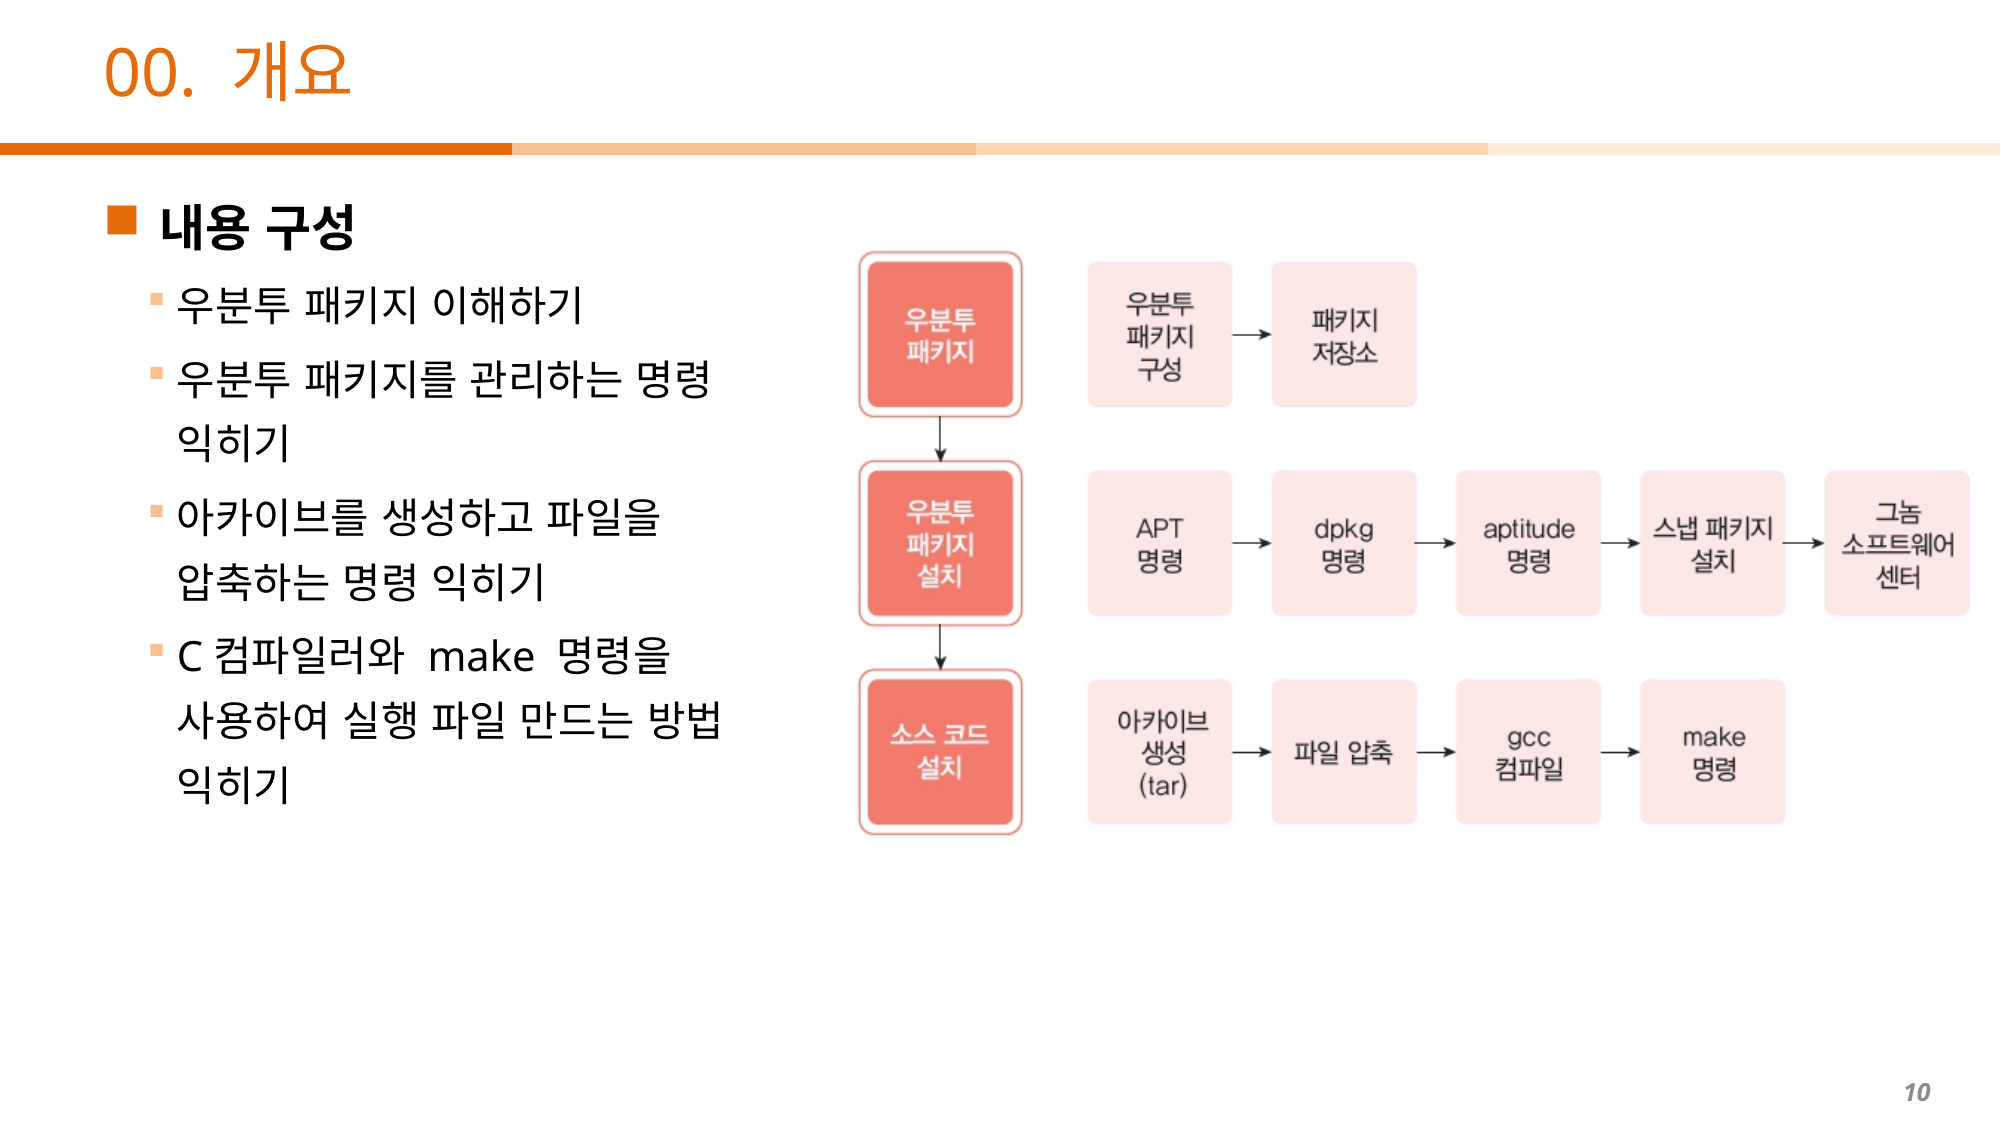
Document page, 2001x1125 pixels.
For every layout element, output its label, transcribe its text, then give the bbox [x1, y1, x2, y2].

list 내용 구성 우분투 패키지 이해하기 우분투 패키지를 관리하는 명령 익히기 아카이브를 생성하고 파일을 압축하는 명령 익히기 C컴파일러와 make 명령을 사용하여 실행 파일 만드는 방법 익히기 [88, 176, 835, 1083]
title 00. 개요 [88, 18, 1920, 122]
picture [834, 229, 1998, 862]
